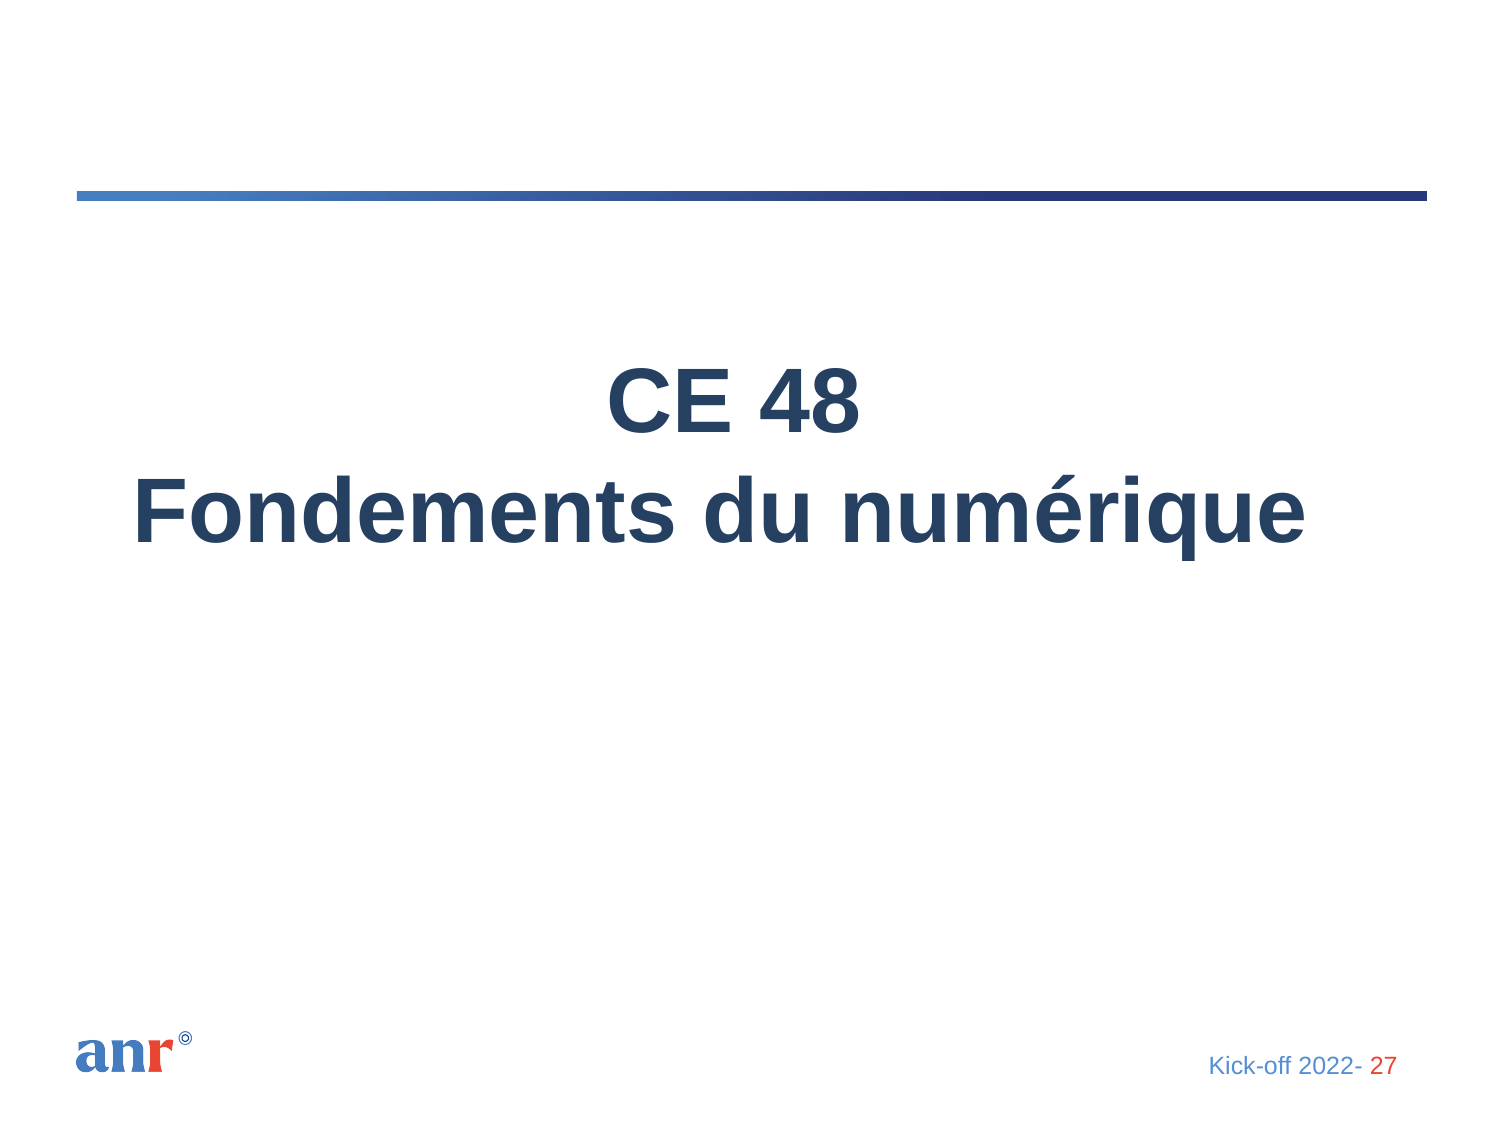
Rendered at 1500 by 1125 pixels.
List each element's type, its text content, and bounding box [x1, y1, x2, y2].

picture [35, 989, 233, 1114]
text_box CE 48 Fondements du numérique [52, 333, 1416, 607]
